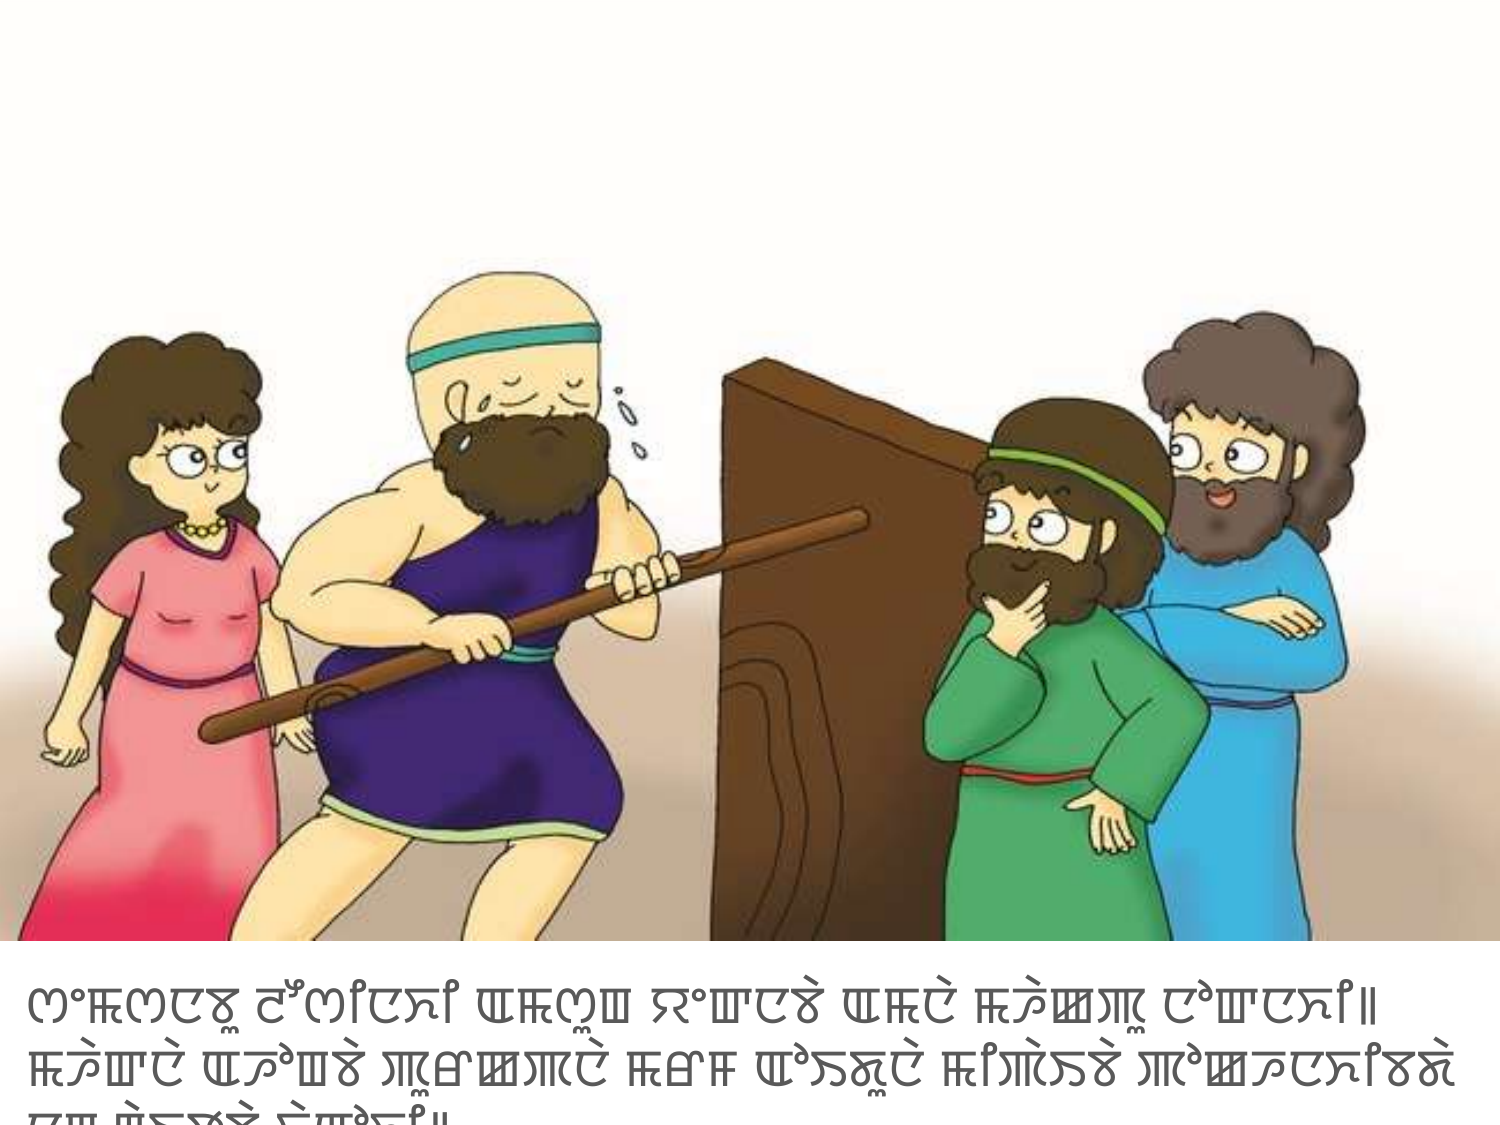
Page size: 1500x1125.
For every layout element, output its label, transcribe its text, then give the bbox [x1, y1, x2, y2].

picture [0, 0, 1500, 941]
text_box ꯁꯦꯃꯁꯅꯕꯨ ꯂꯧꯁꯤꯅꯈꯤ ꯑꯃꯁꯨꯡ ꯌꯦꯛꯅꯕꯥ ꯑꯃꯅꯥ ꯃꯍꯥꯀꯄꯨ ꯅꯣꯛꯅꯈꯤ꯫ ꯃꯍꯥꯛꯅꯥ ꯑꯍꯣꯡꯕꯥ ꯄꯨꯔꯀꯄꯅꯥ ꯃꯔꯝ ꯑꯣꯏꯗꯨꯅꯥ ꯃꯤꯄꯥꯏꯕꯥ ꯄꯣꯀꯍꯅꯈꯤꯕꯗꯥ ꯅꯨꯡꯉꯥꯏꯇꯕꯥ ꯐꯥꯑꯣꯈꯤ꯫ [11, 964, 1498, 1125]
